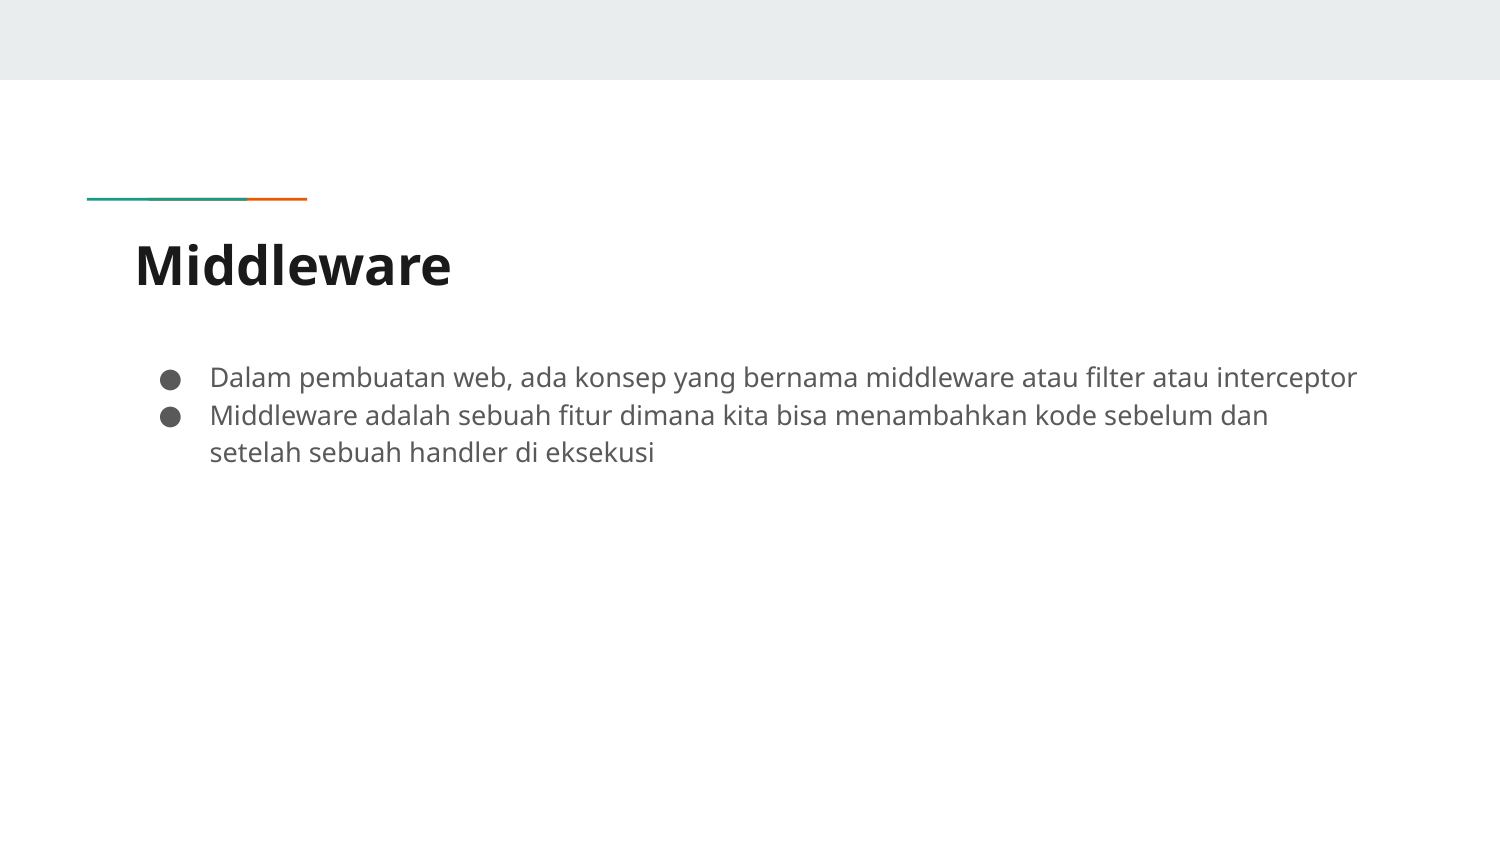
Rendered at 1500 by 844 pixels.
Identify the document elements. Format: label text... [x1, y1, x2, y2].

list Dalam pembuatan web, ada konsep yang bernama middleware atau filter atau interceptor Middleware adalah sebuah fitur dimana kita bisa menambahkan kode sebelum dan setelah sebuah handler di eksekusi [119, 341, 1381, 712]
title Middleware [119, 216, 1381, 305]
